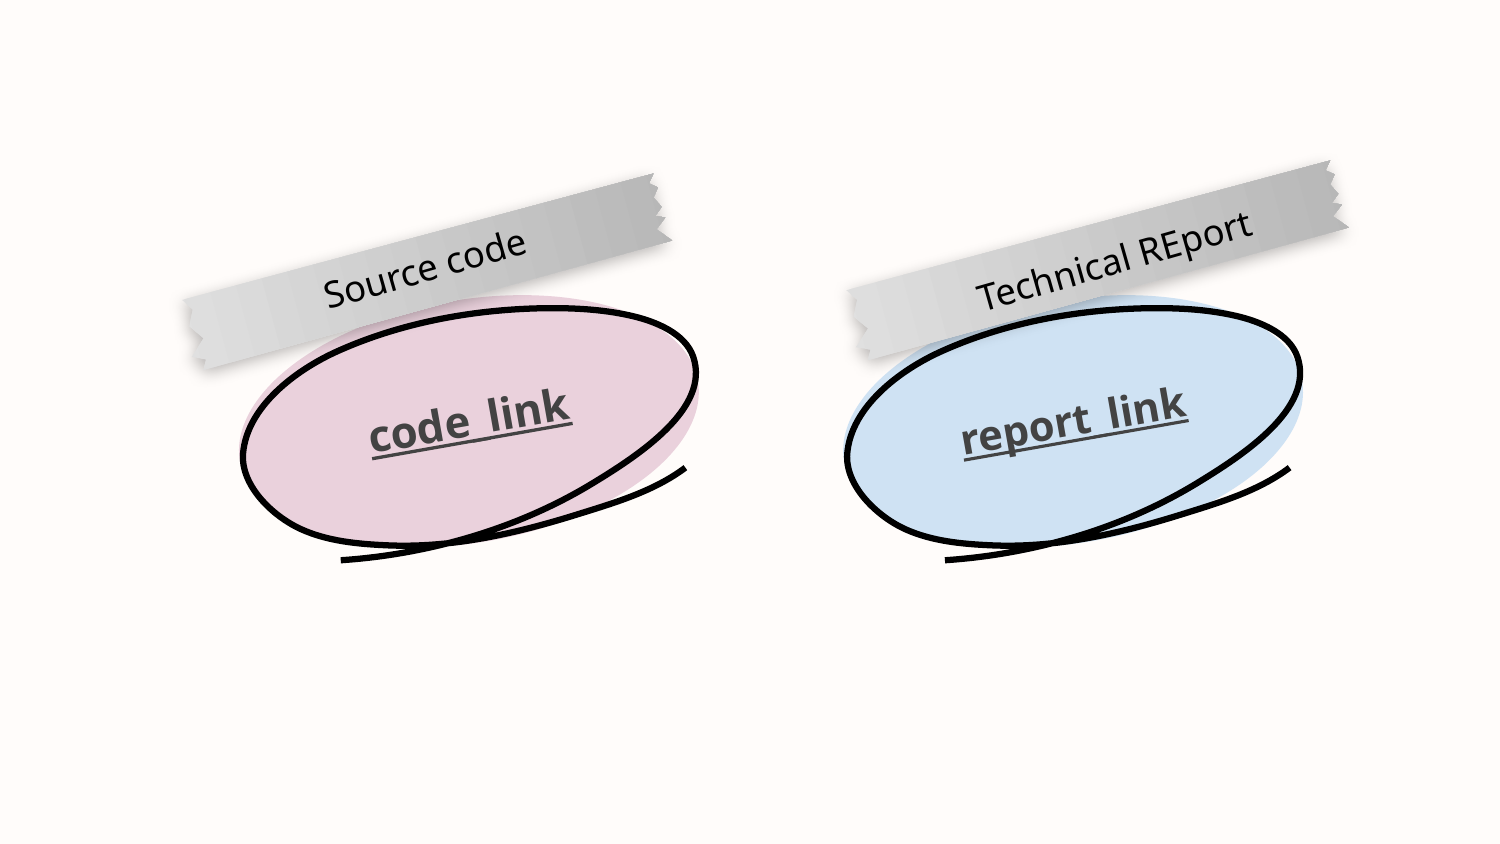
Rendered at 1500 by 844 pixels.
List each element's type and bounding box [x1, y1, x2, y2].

text_box [822, 261, 1324, 582]
text_box [838, 172, 1368, 351]
text_box [174, 183, 676, 362]
text_box [218, 261, 720, 582]
